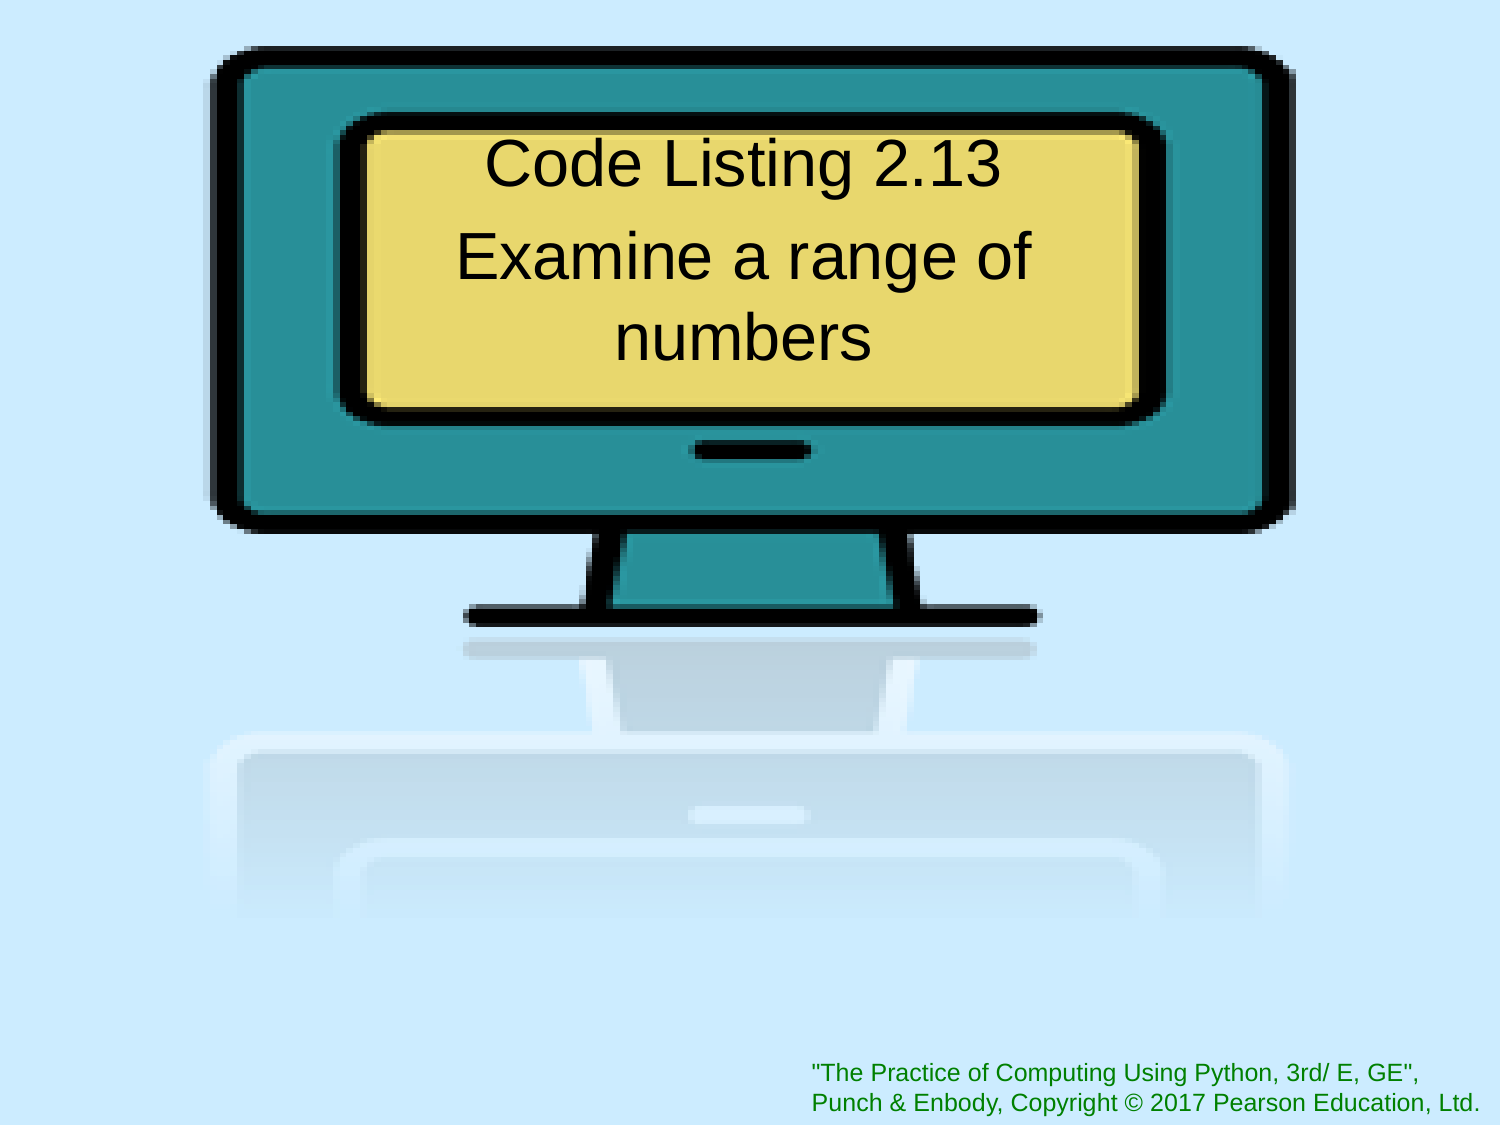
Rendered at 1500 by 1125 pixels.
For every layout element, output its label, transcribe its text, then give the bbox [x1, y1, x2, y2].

subtitle Code Listing 2.13 Examine a range of numbers [362, 112, 1125, 400]
picture [12, 0, 1488, 975]
